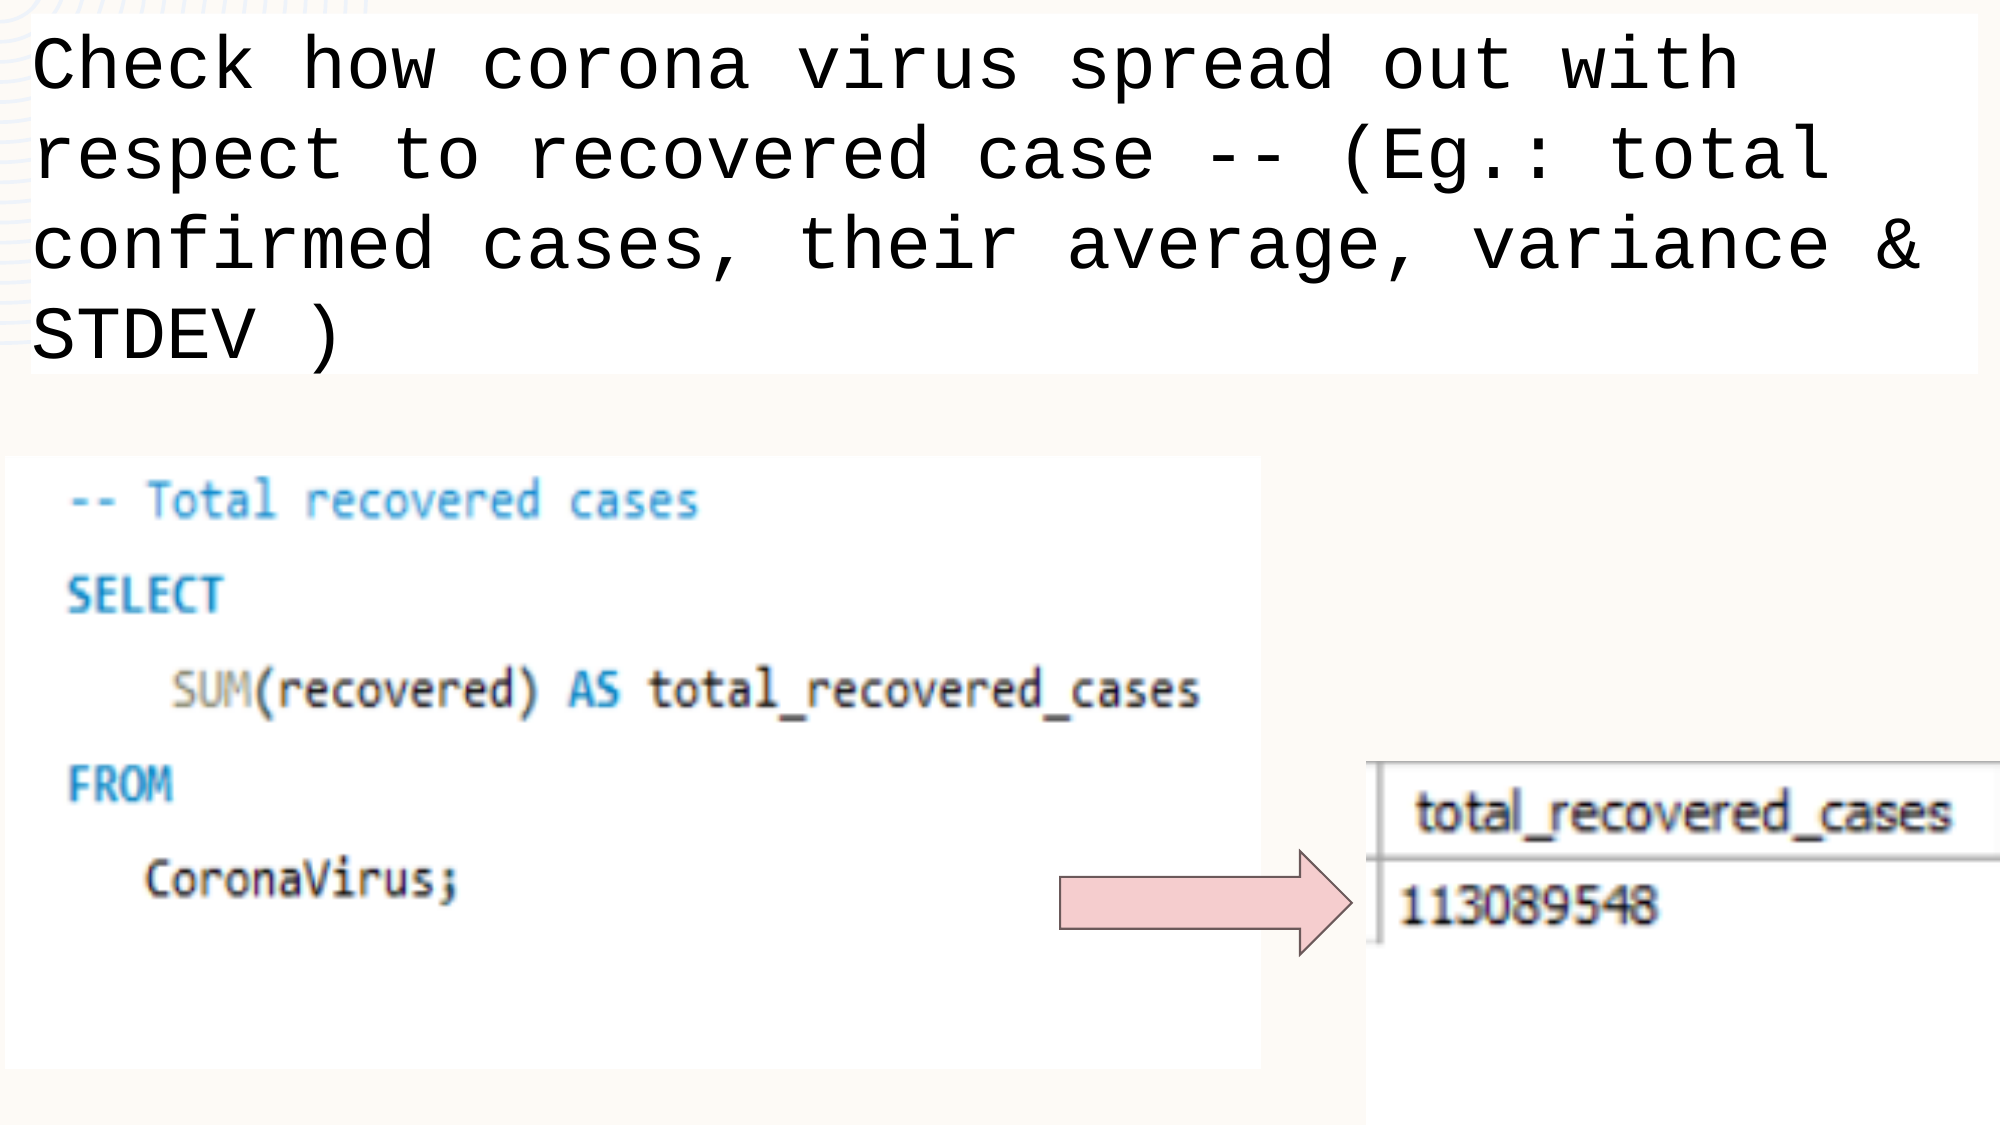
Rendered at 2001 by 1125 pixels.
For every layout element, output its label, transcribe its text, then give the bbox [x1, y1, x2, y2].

text_box Check how corona virus spread out with respect to recovered case -- (Eg.: total confirmed cases, their average, variance & STDEV ) [31, 13, 1979, 374]
picture [5, 456, 1261, 1069]
picture [1366, 761, 2000, 1125]
text_box [1261, 848, 1354, 958]
